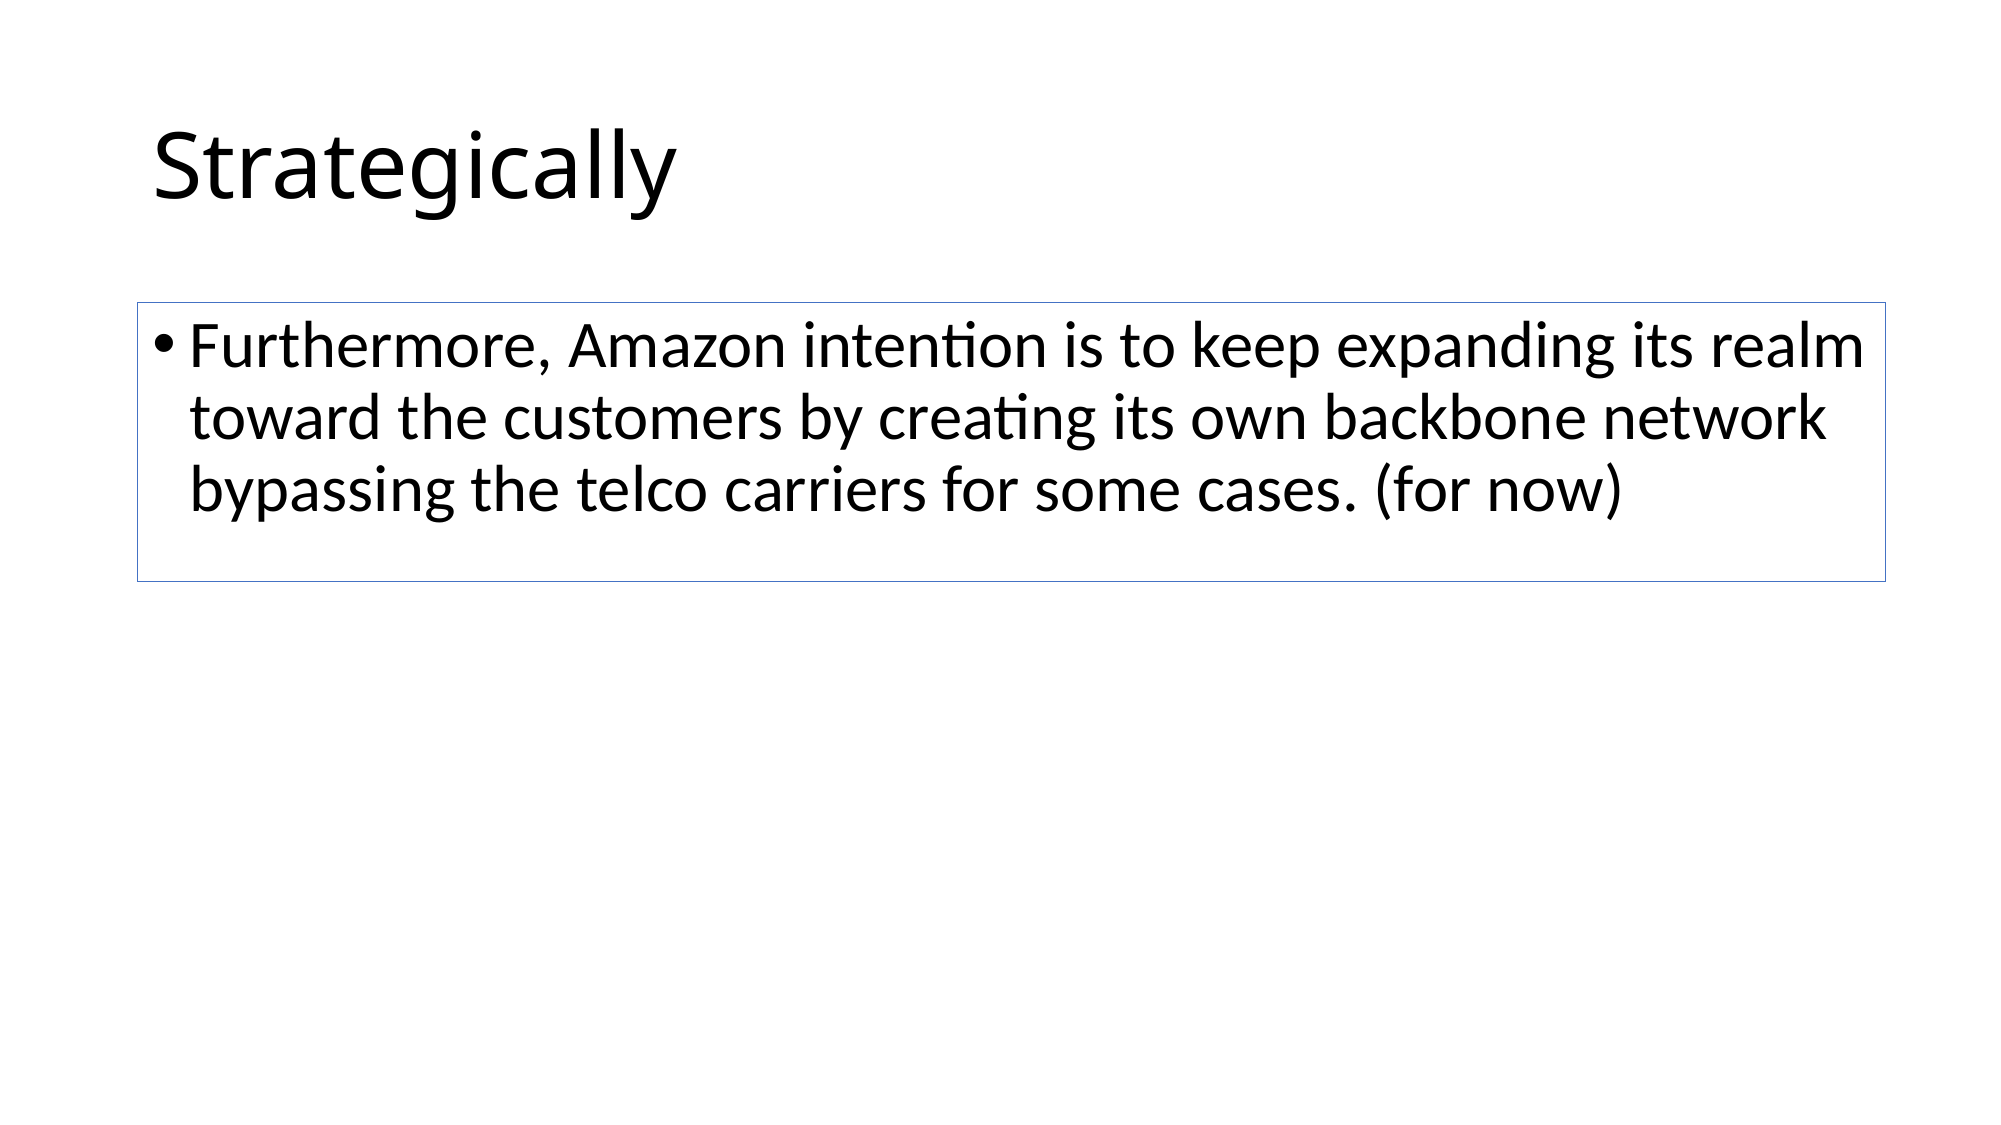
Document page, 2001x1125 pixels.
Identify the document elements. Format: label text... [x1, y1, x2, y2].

list Furthermore, Amazon intention is to keep expanding its realm toward the customers by creating its own backbone network bypassing the telco carriers for some cases. (for now) [137, 302, 1886, 582]
title Strategically [137, 59, 1863, 278]
